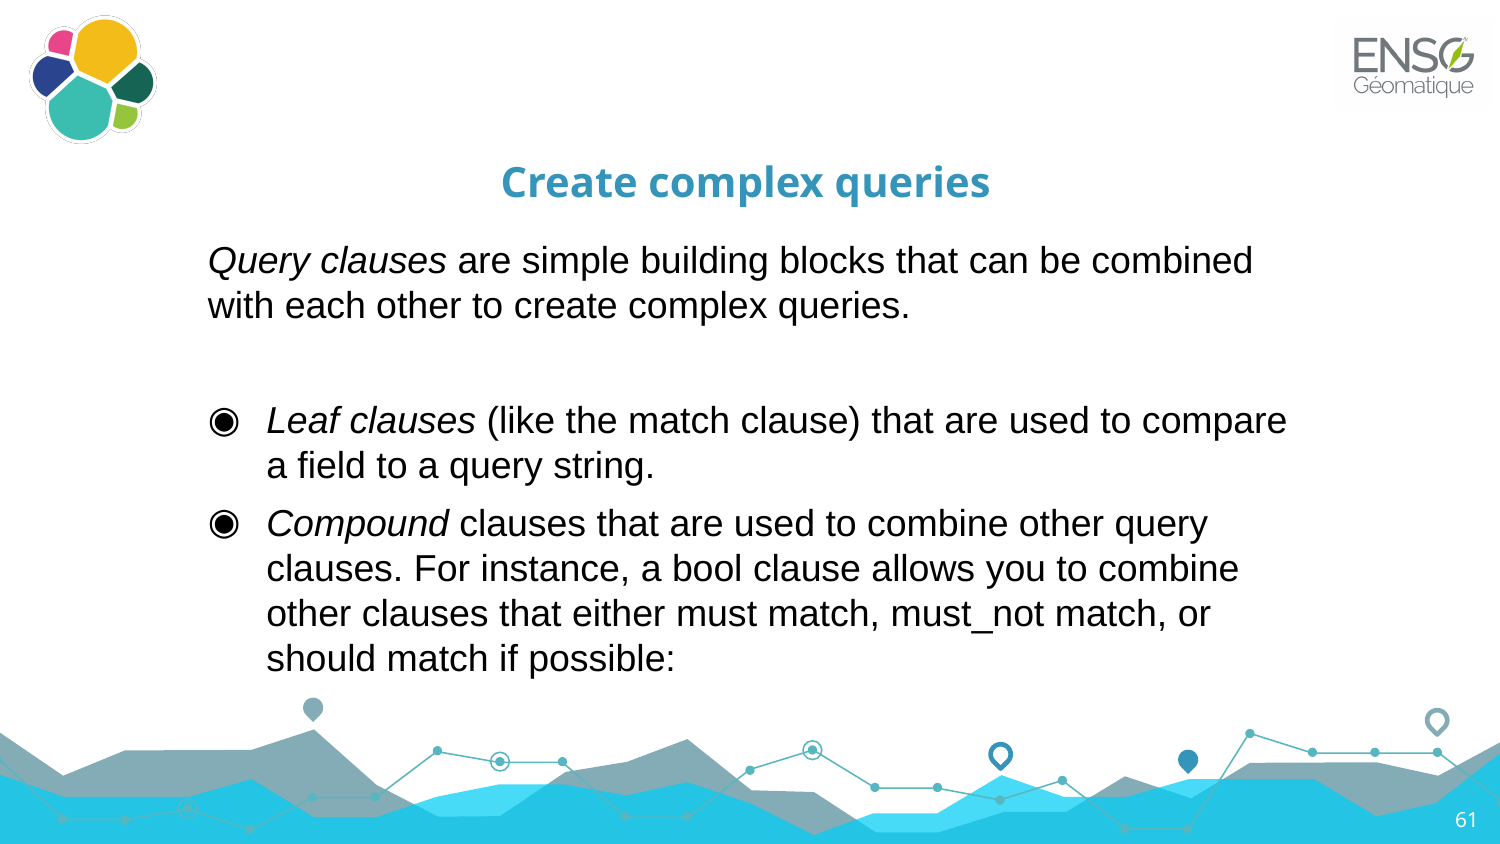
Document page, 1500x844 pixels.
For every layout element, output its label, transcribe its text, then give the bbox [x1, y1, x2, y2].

picture [1334, 17, 1494, 110]
picture [29, 15, 157, 144]
slide_number 61 [1403, 791, 1494, 844]
list Query clauses are simple building blocks that can be combined with each other to create complex queries. Leaf clauses (like the match clause) that are used to compare a field to a query string. Compound clauses that are used to combine other query clauses. For instance, a bool clause allows you to combine other clauses that either must match, must_not match, or should match if possible: [176, 221, 1324, 537]
title Create complex queries [171, 103, 1320, 222]
